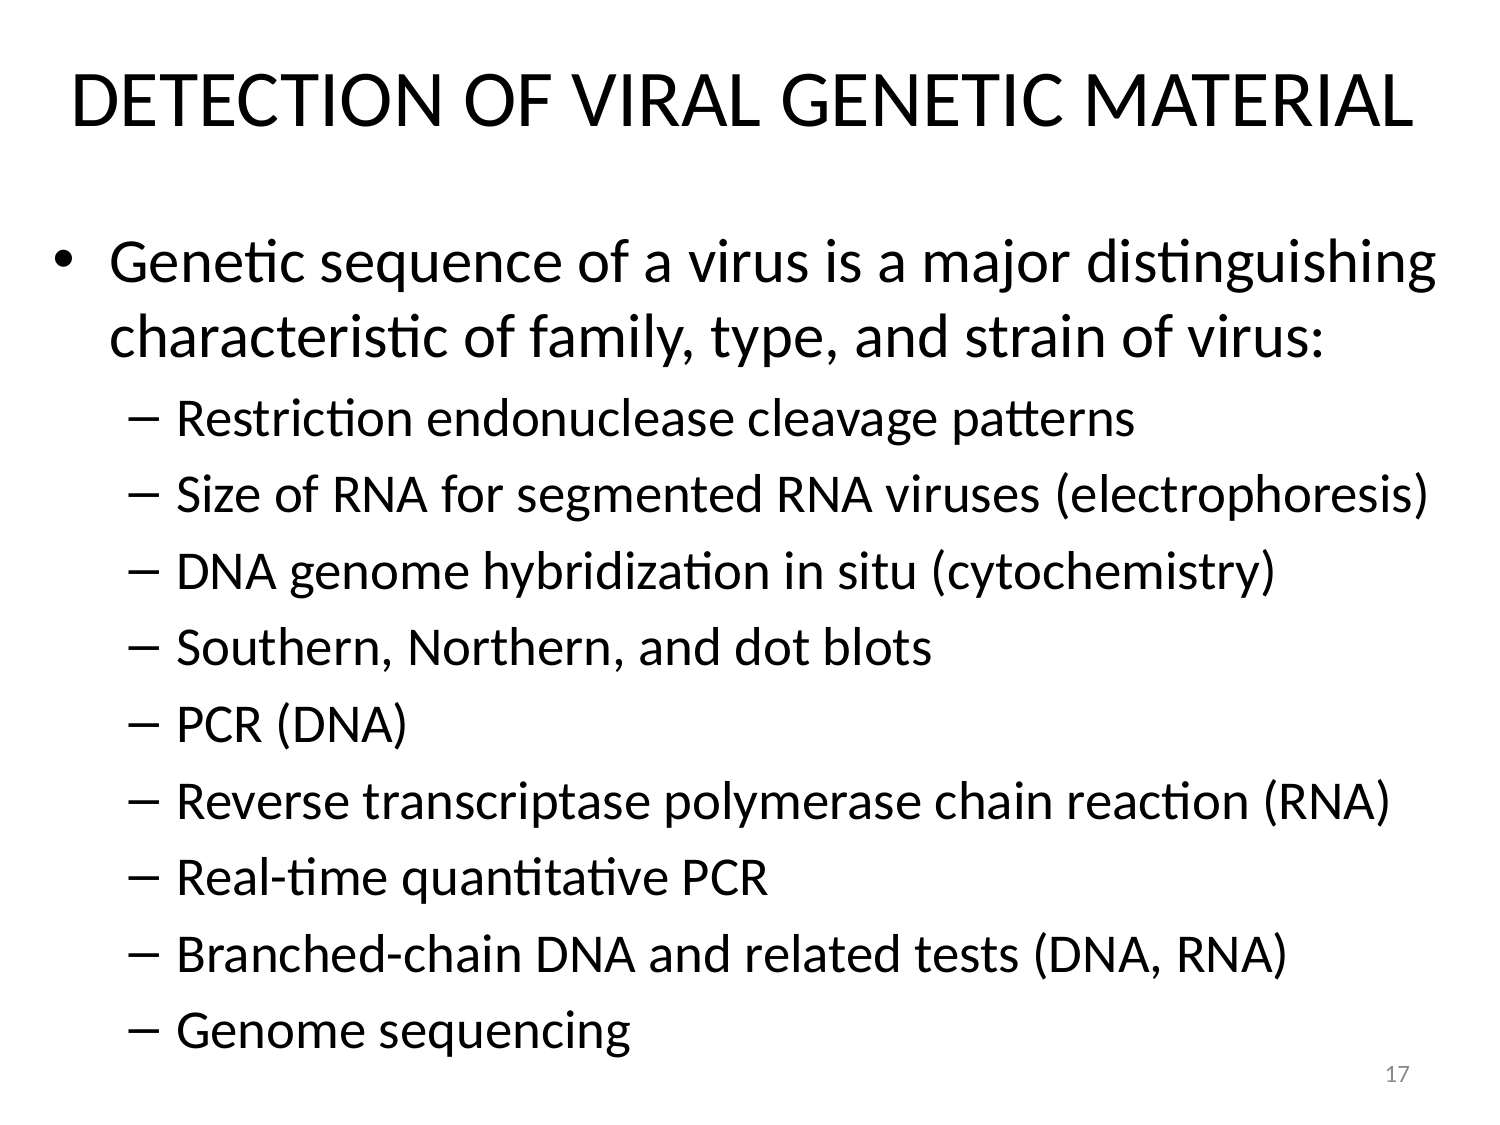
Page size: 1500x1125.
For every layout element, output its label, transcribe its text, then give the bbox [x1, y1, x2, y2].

title DETECTION OF VIRAL GENETIC MATERIAL [24, 0, 1463, 188]
list Genetic sequence of a virus is a major distinguishing characteristic of family, type, and strain of virus: Restriction endonuclease cleavage patterns Size of RNA for segmented RNA viruses (electrophoresis) DNA genome hybridization in situ (cytochemistry) Southern, Northern, and dot blots PCR (DNA) Reverse transcriptase polymerase chain reaction (RNA) Real-time quantitative PCR Branched-chain DNA and related tests (DNA, RNA) Genome sequencing [37, 212, 1463, 1088]
slide_number 17 [1074, 1042, 1425, 1103]
